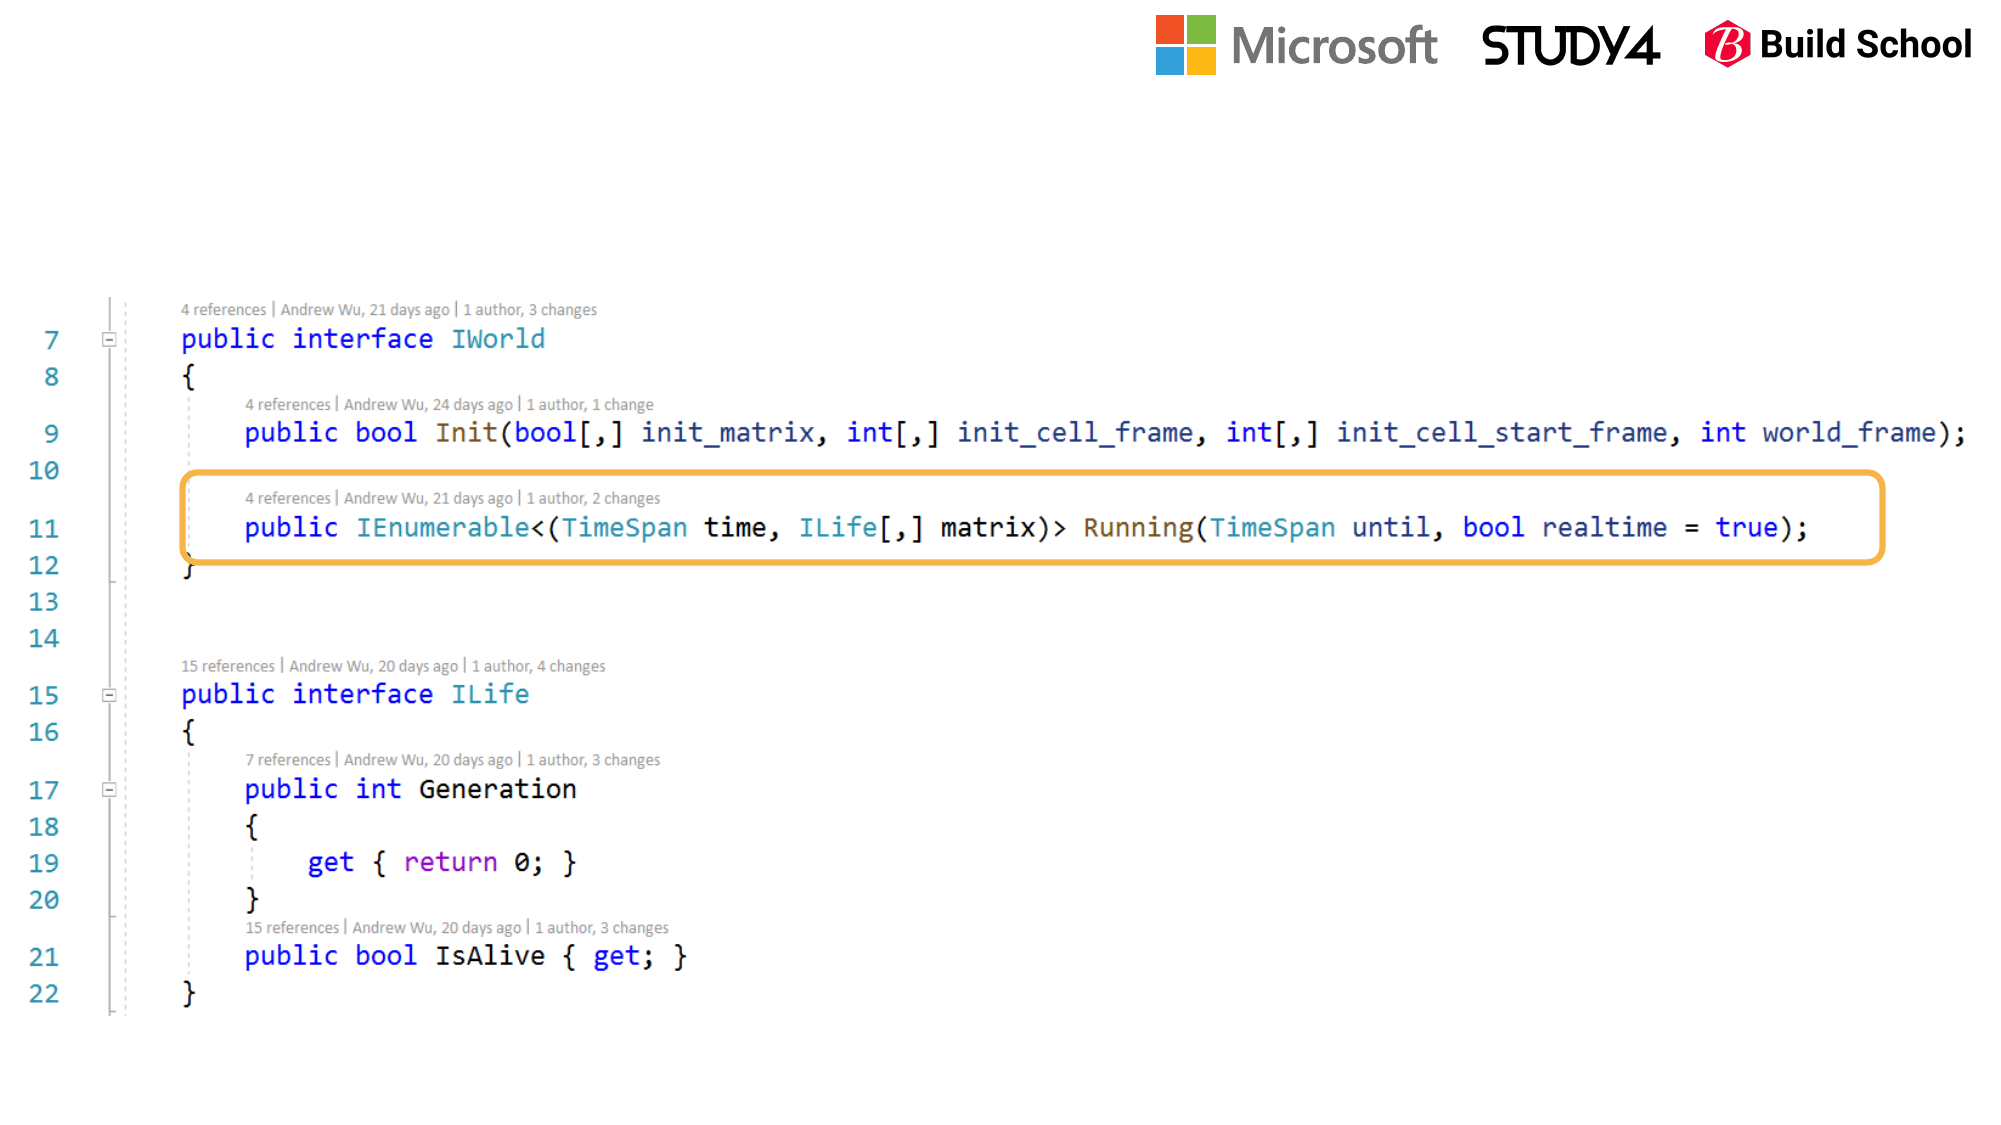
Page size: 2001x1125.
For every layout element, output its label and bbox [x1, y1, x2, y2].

picture [1705, 15, 1973, 76]
picture [0, 297, 2000, 1016]
picture [1466, 7, 1677, 83]
